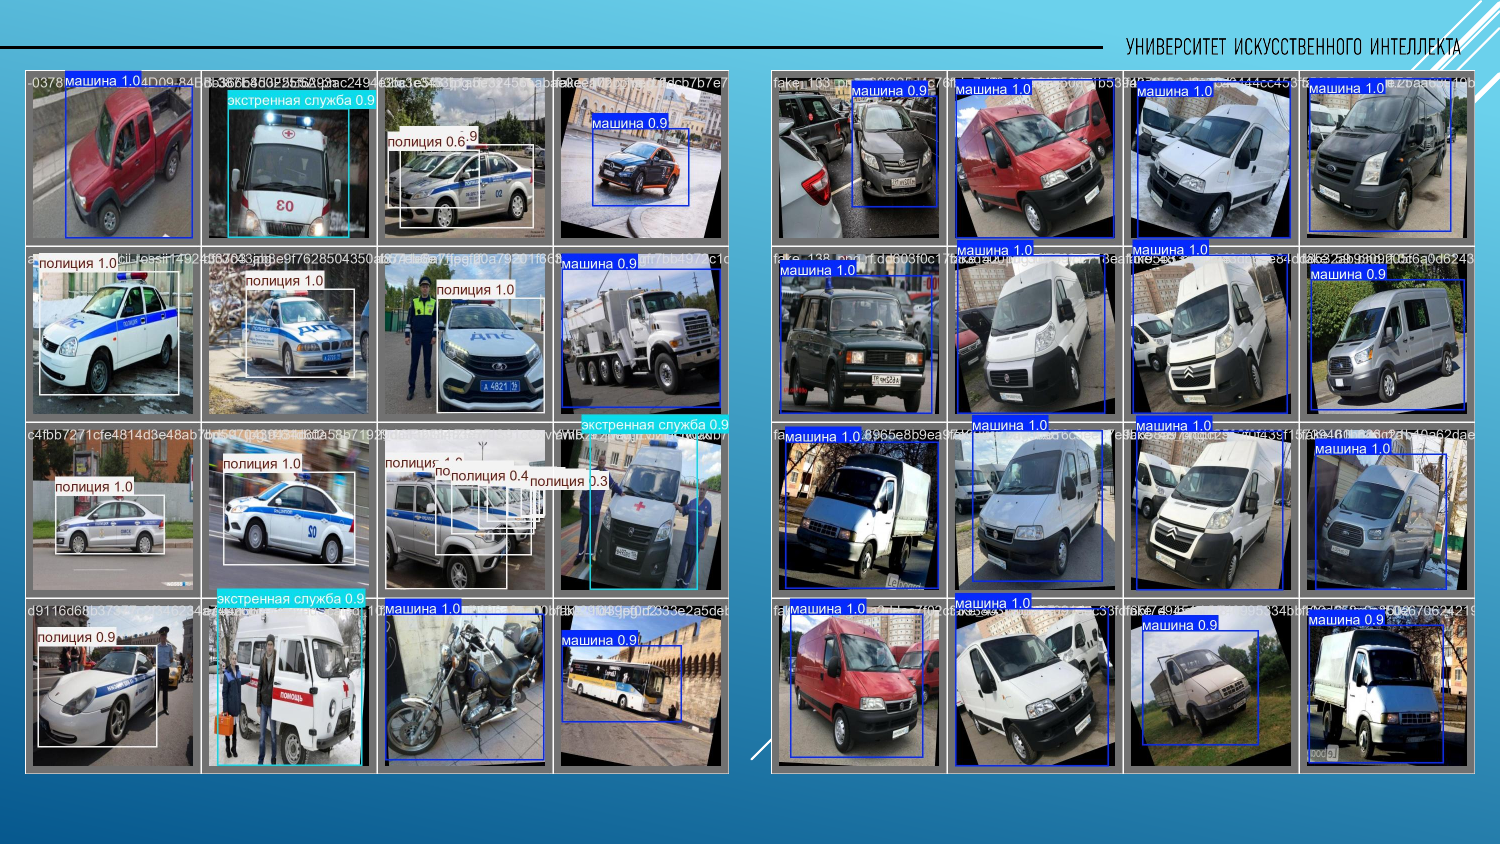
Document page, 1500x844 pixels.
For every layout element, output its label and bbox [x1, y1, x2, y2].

picture [25, 70, 730, 774]
picture [770, 70, 1475, 774]
text_box [0, 38, 1461, 55]
